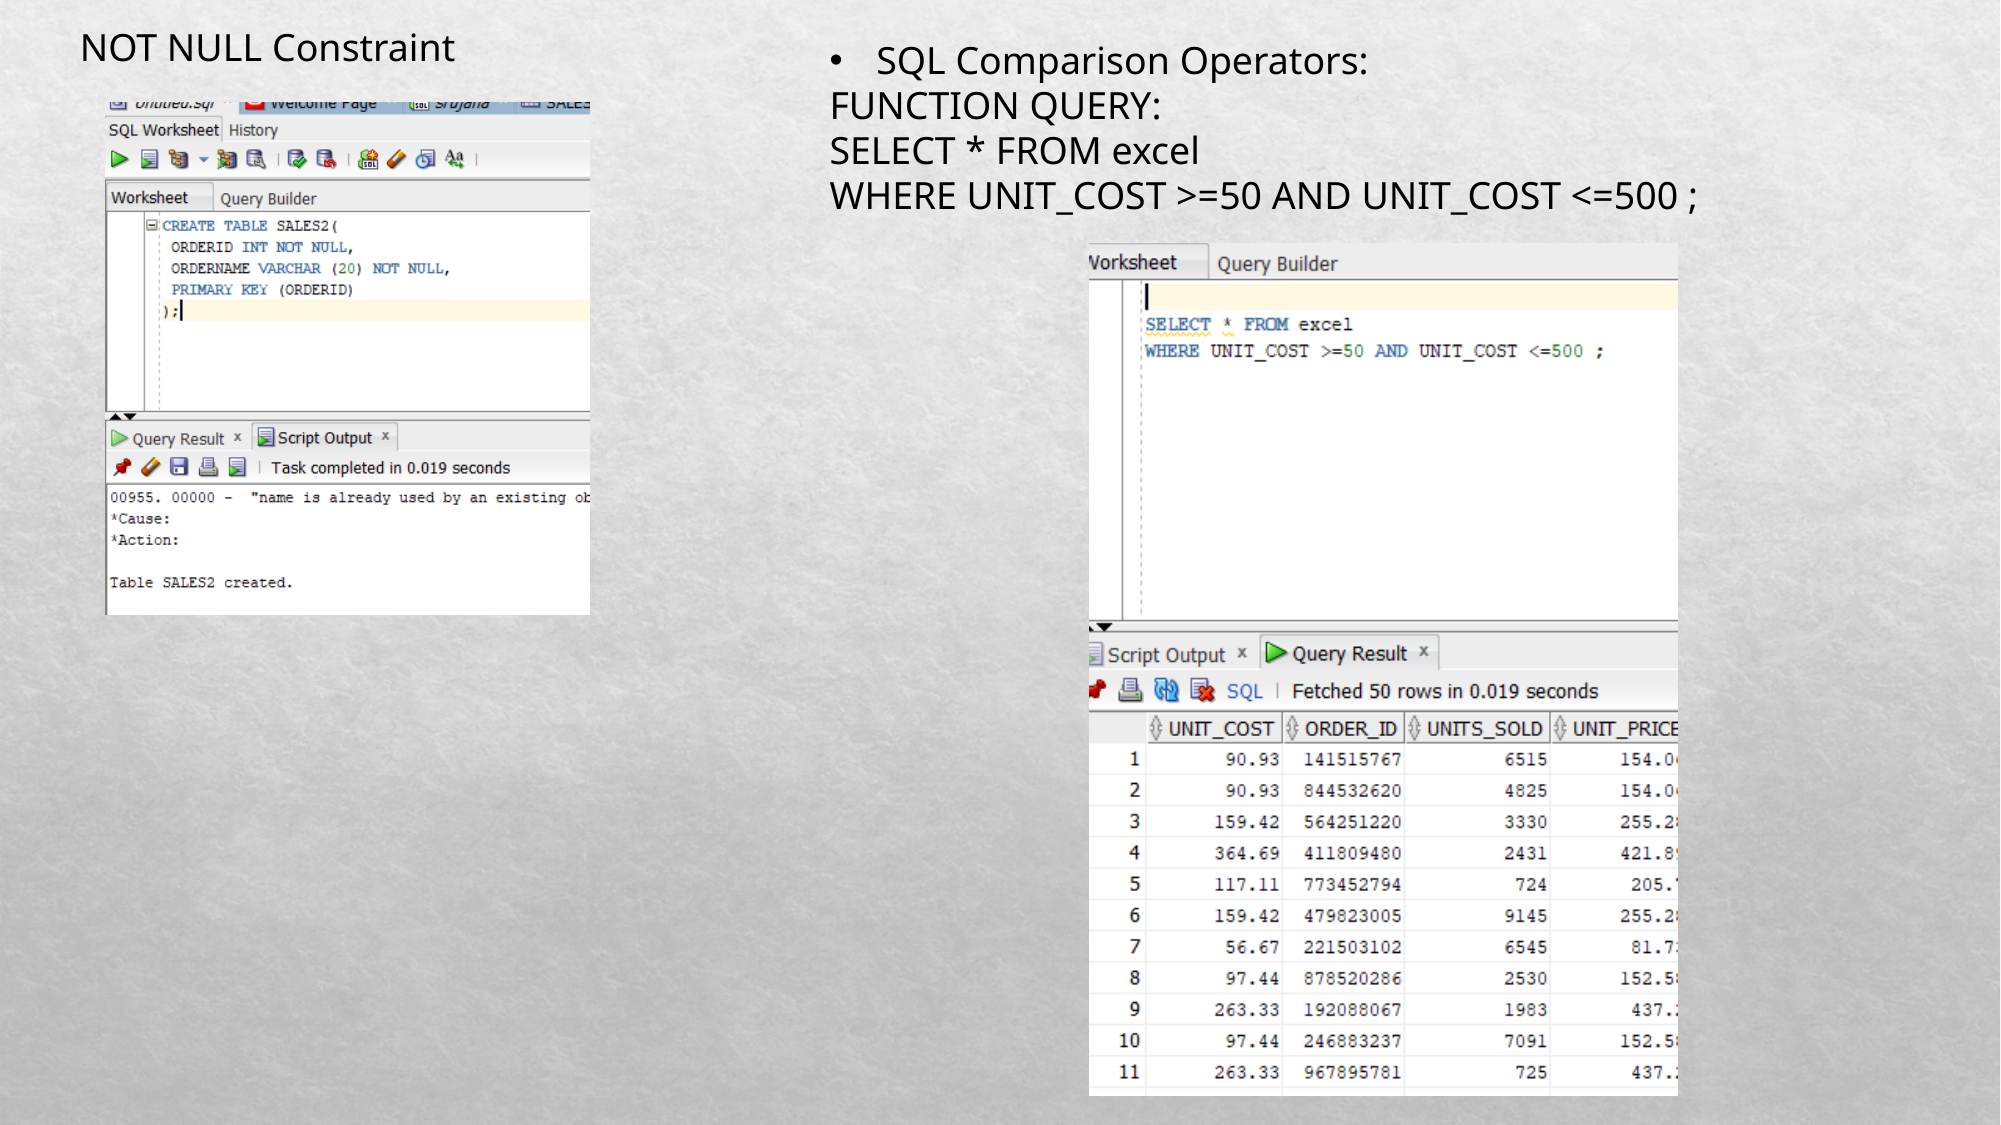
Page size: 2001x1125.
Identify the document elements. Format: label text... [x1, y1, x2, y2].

picture [1089, 243, 1678, 1096]
text_box SQL Comparison Operators: FUNCTION QUERY: SELECT * FROM excel WHERE UNIT_COST >=50 AND UNIT_COST <=500 ; [814, 29, 1815, 224]
picture [105, 102, 590, 616]
text_box NOT NULL Constraint [65, 16, 1065, 77]
